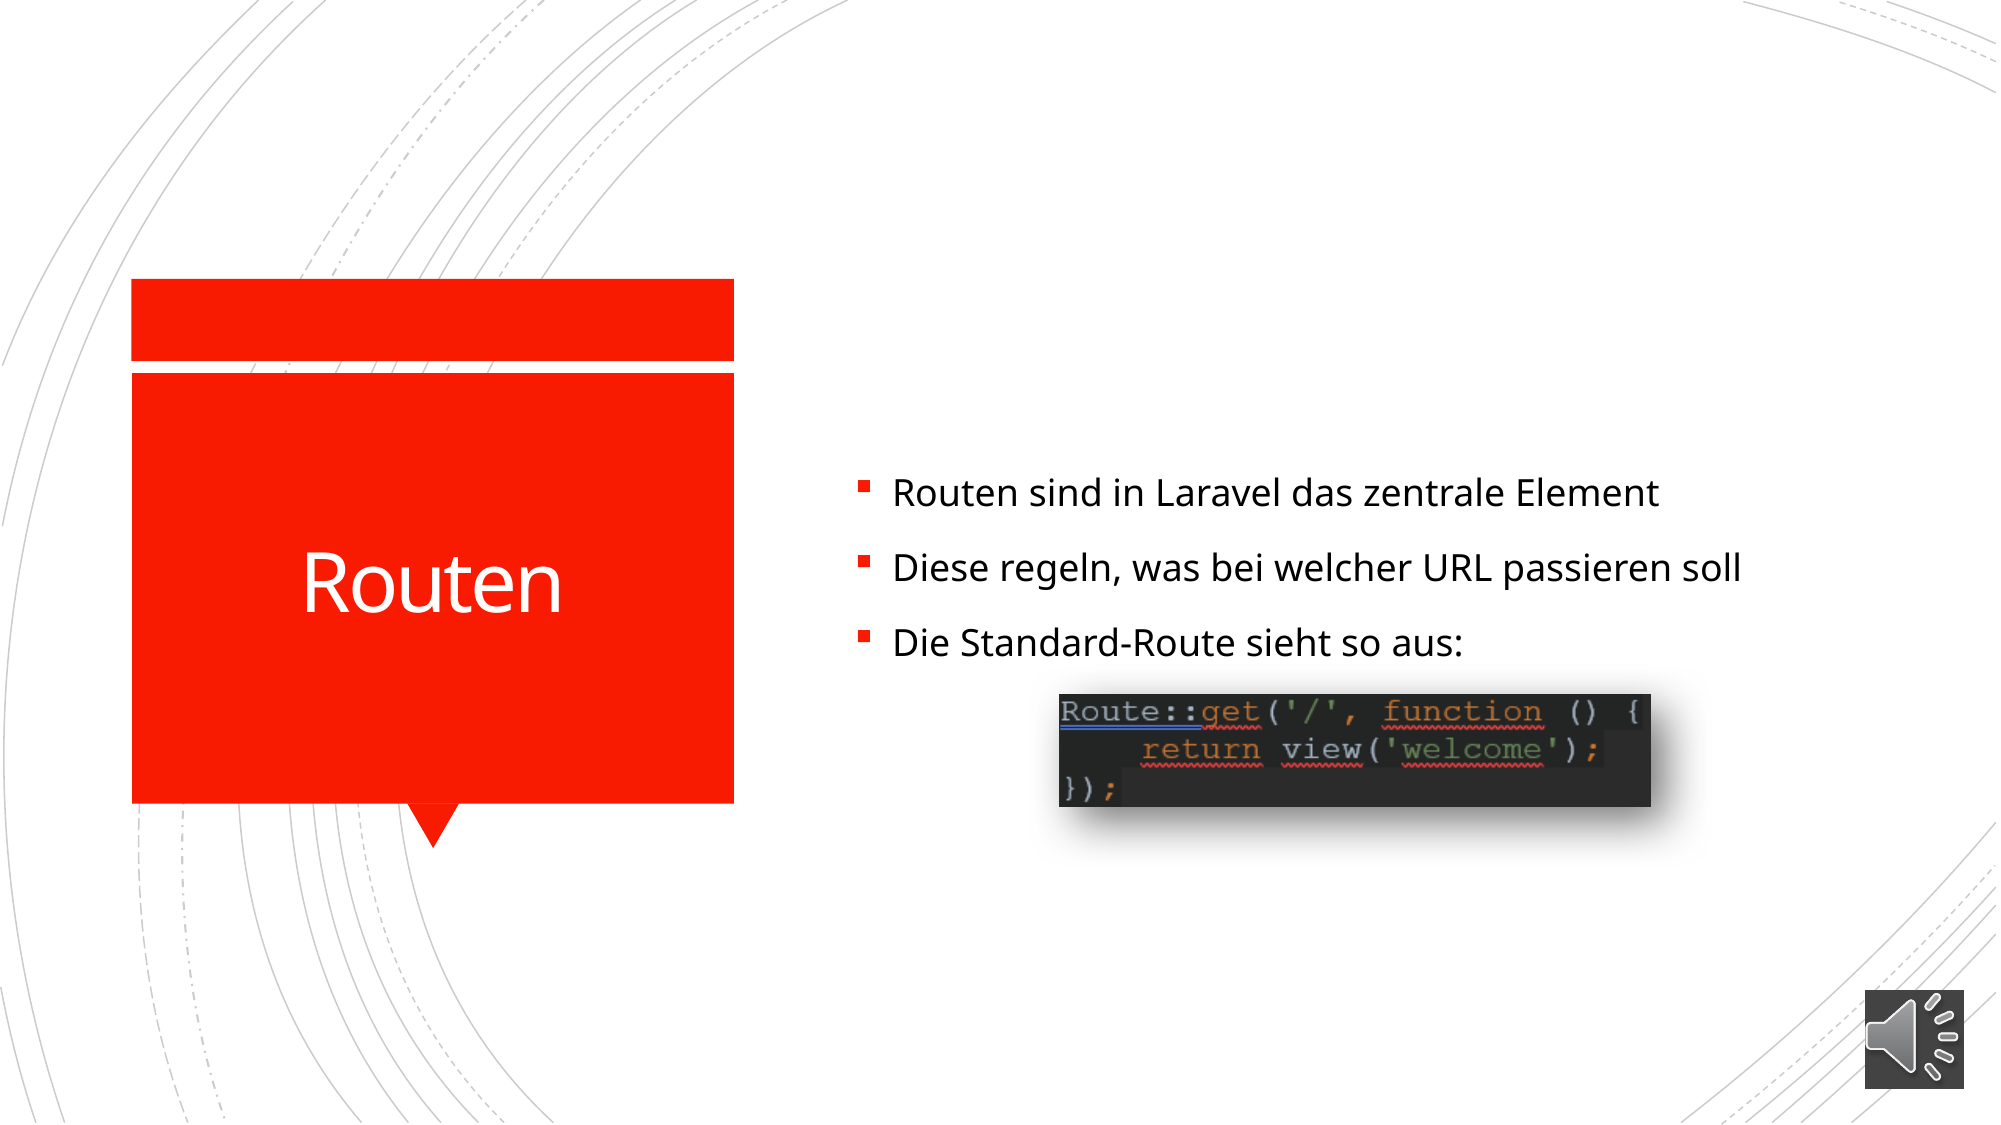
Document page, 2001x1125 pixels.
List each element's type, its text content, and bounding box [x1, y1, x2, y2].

title Routen [145, 385, 720, 789]
picture [1059, 693, 1651, 807]
list Routen sind in Laravel das zentrale Element Diese regeln, was bei welcher URL passieren soll Die Standard-Route sieht so aus: [839, 131, 1871, 993]
picture [1864, 989, 1965, 1090]
